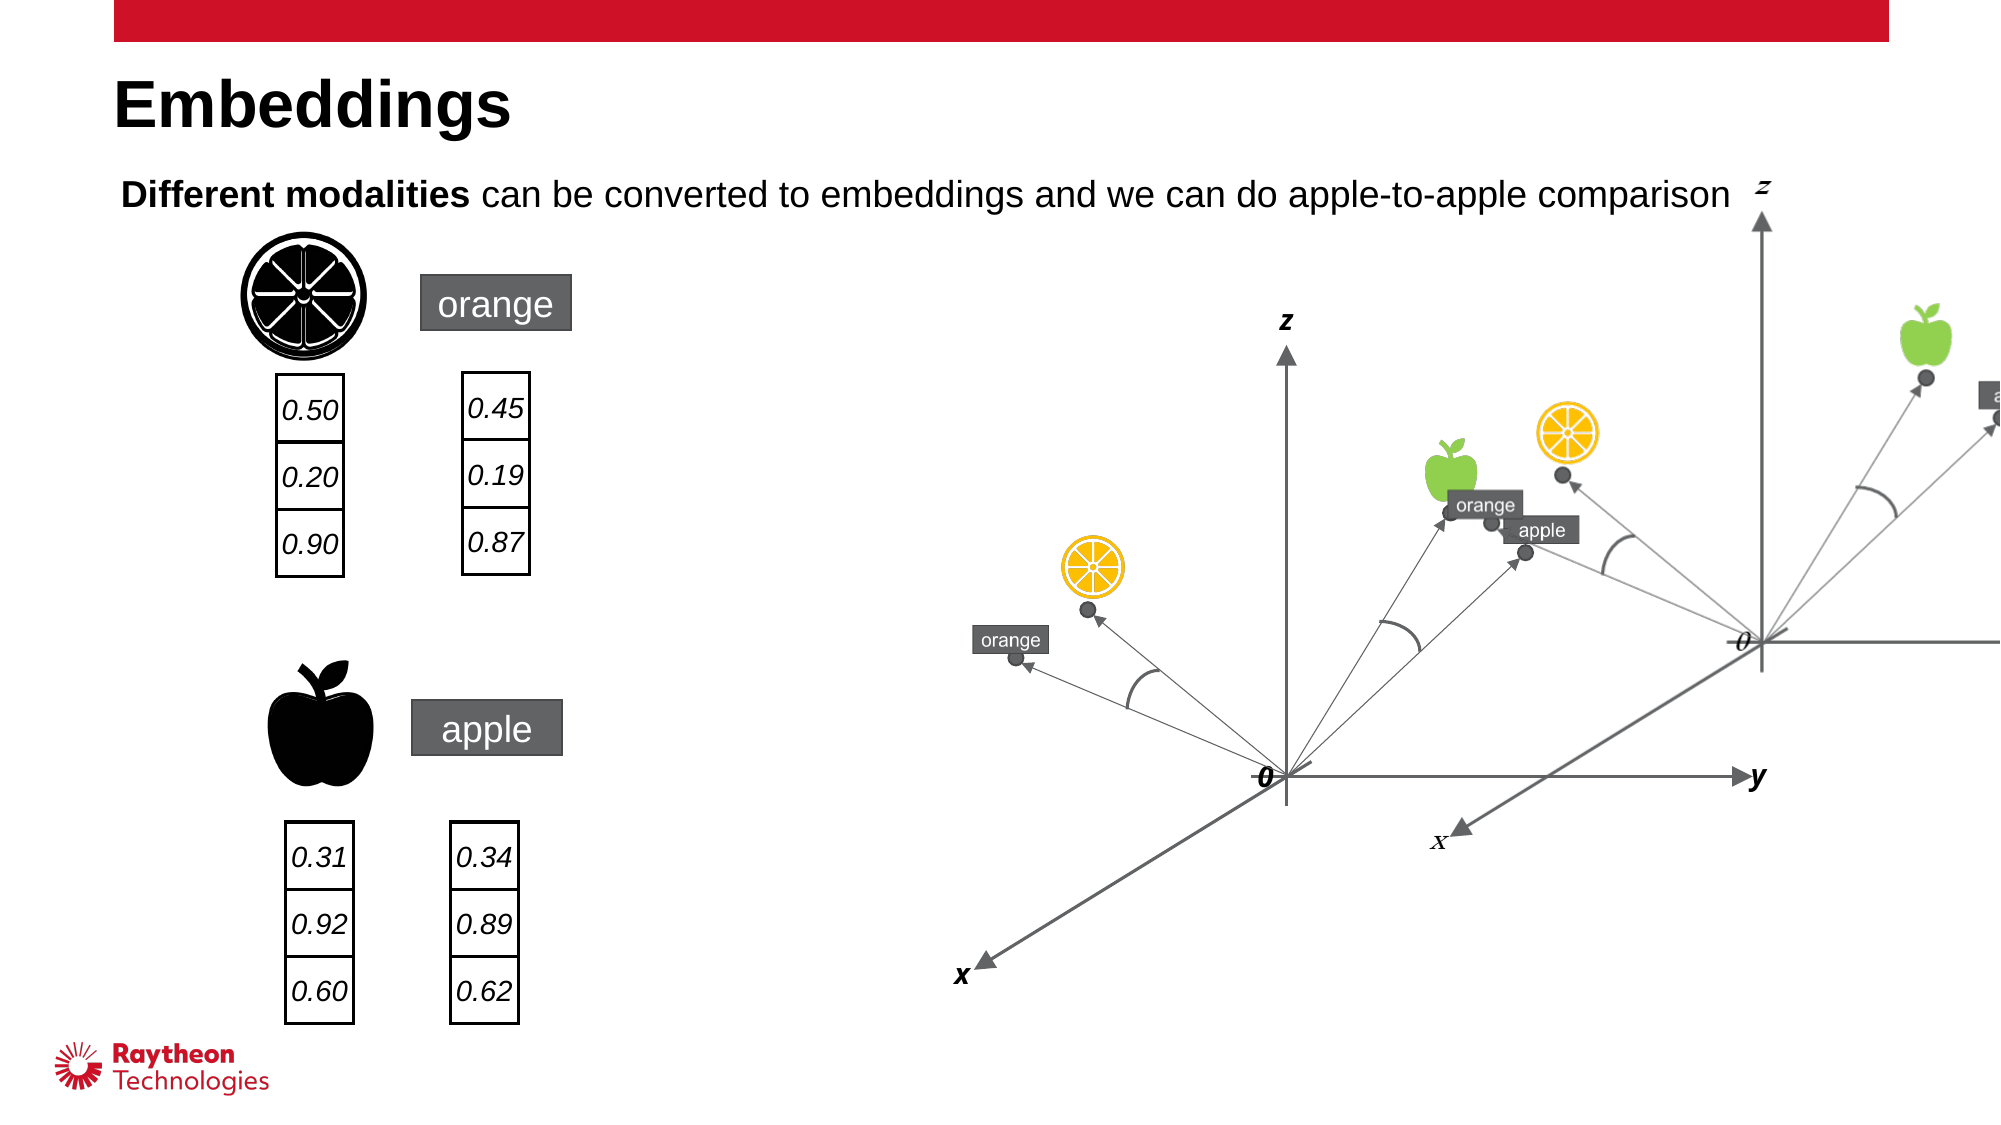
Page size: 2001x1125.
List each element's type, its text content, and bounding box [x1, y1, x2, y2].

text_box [1287, 518, 1411, 776]
picture [969, 621, 1052, 658]
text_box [228, 219, 571, 577]
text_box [244, 646, 562, 1024]
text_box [1093, 615, 1288, 663]
picture [54, 1042, 269, 1096]
picture [1411, 157, 2000, 874]
title Embeddings [113, 76, 1887, 158]
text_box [938, 294, 1782, 999]
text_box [1021, 663, 1289, 776]
text_box Different modalities can be converted to embeddings and we can do apple-to-apple comparison [106, 162, 1411, 222]
picture [1055, 529, 1131, 605]
